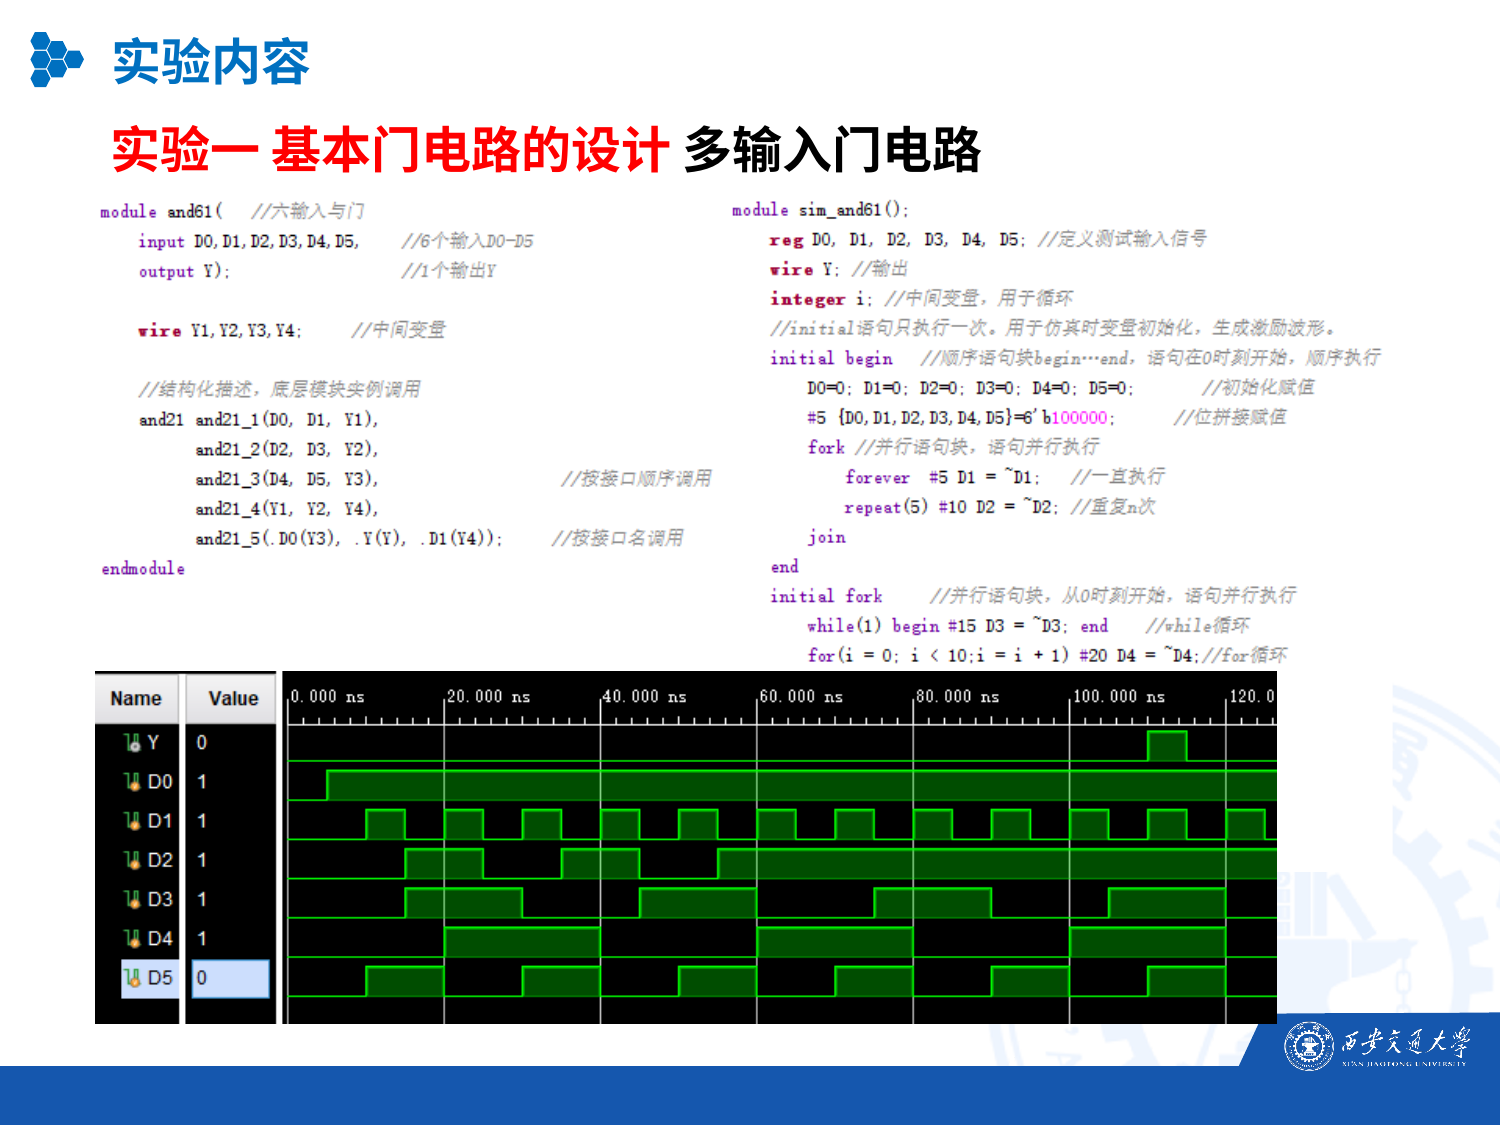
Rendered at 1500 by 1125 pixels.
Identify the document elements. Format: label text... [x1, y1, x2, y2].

text_box 实验内容 [96, 22, 327, 98]
picture [95, 199, 1393, 1024]
text_box 实验一 基本门电路的设计 多输入门电路 [95, 111, 1443, 186]
